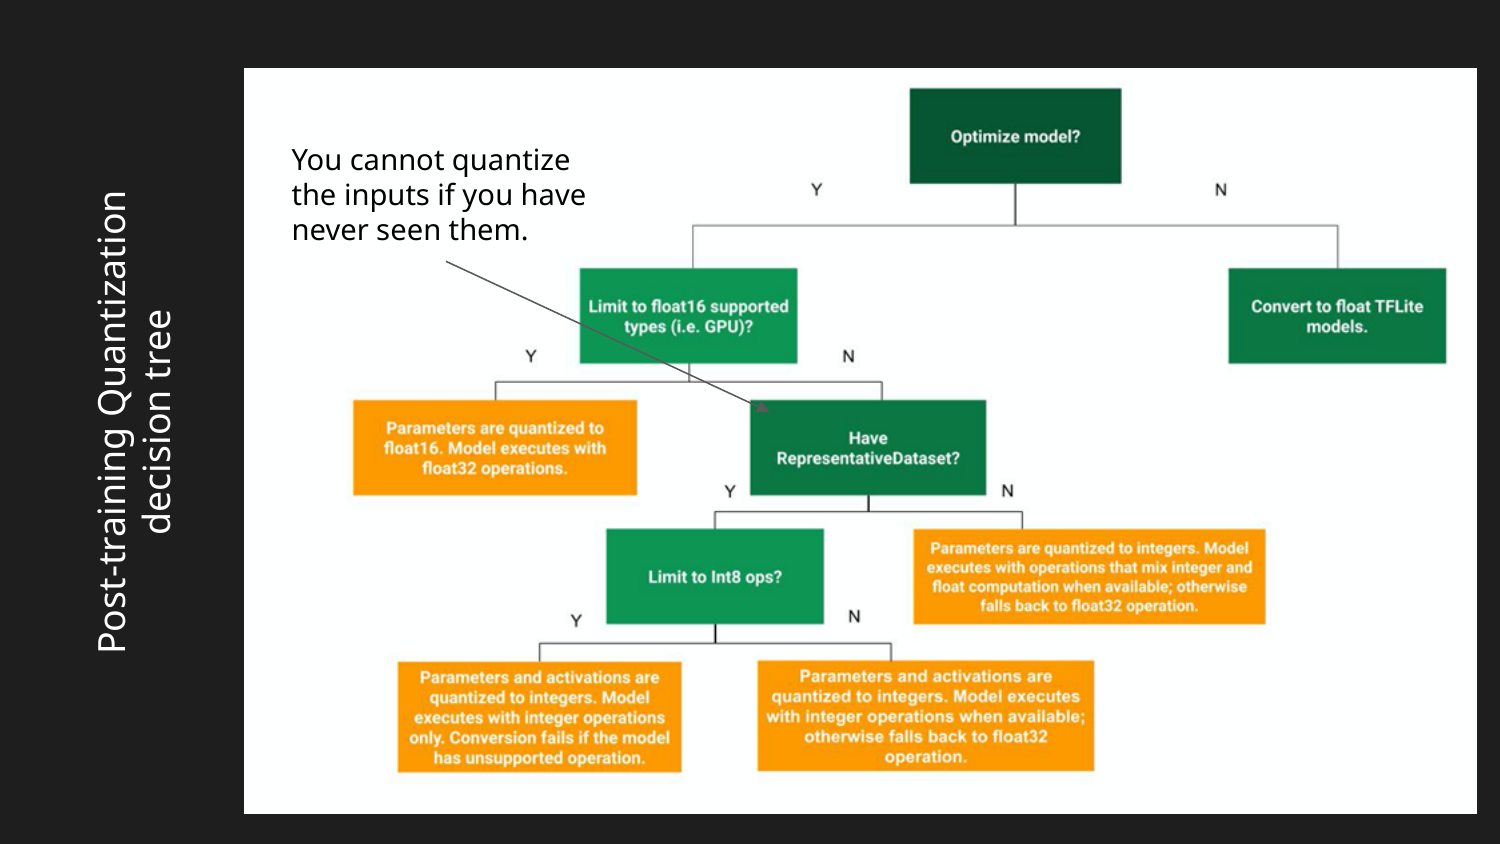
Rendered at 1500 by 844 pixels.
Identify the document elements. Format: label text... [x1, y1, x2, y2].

title Post-training Quantization decision tree [79, 122, 186, 723]
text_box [445, 261, 770, 413]
picture [244, 68, 1477, 815]
